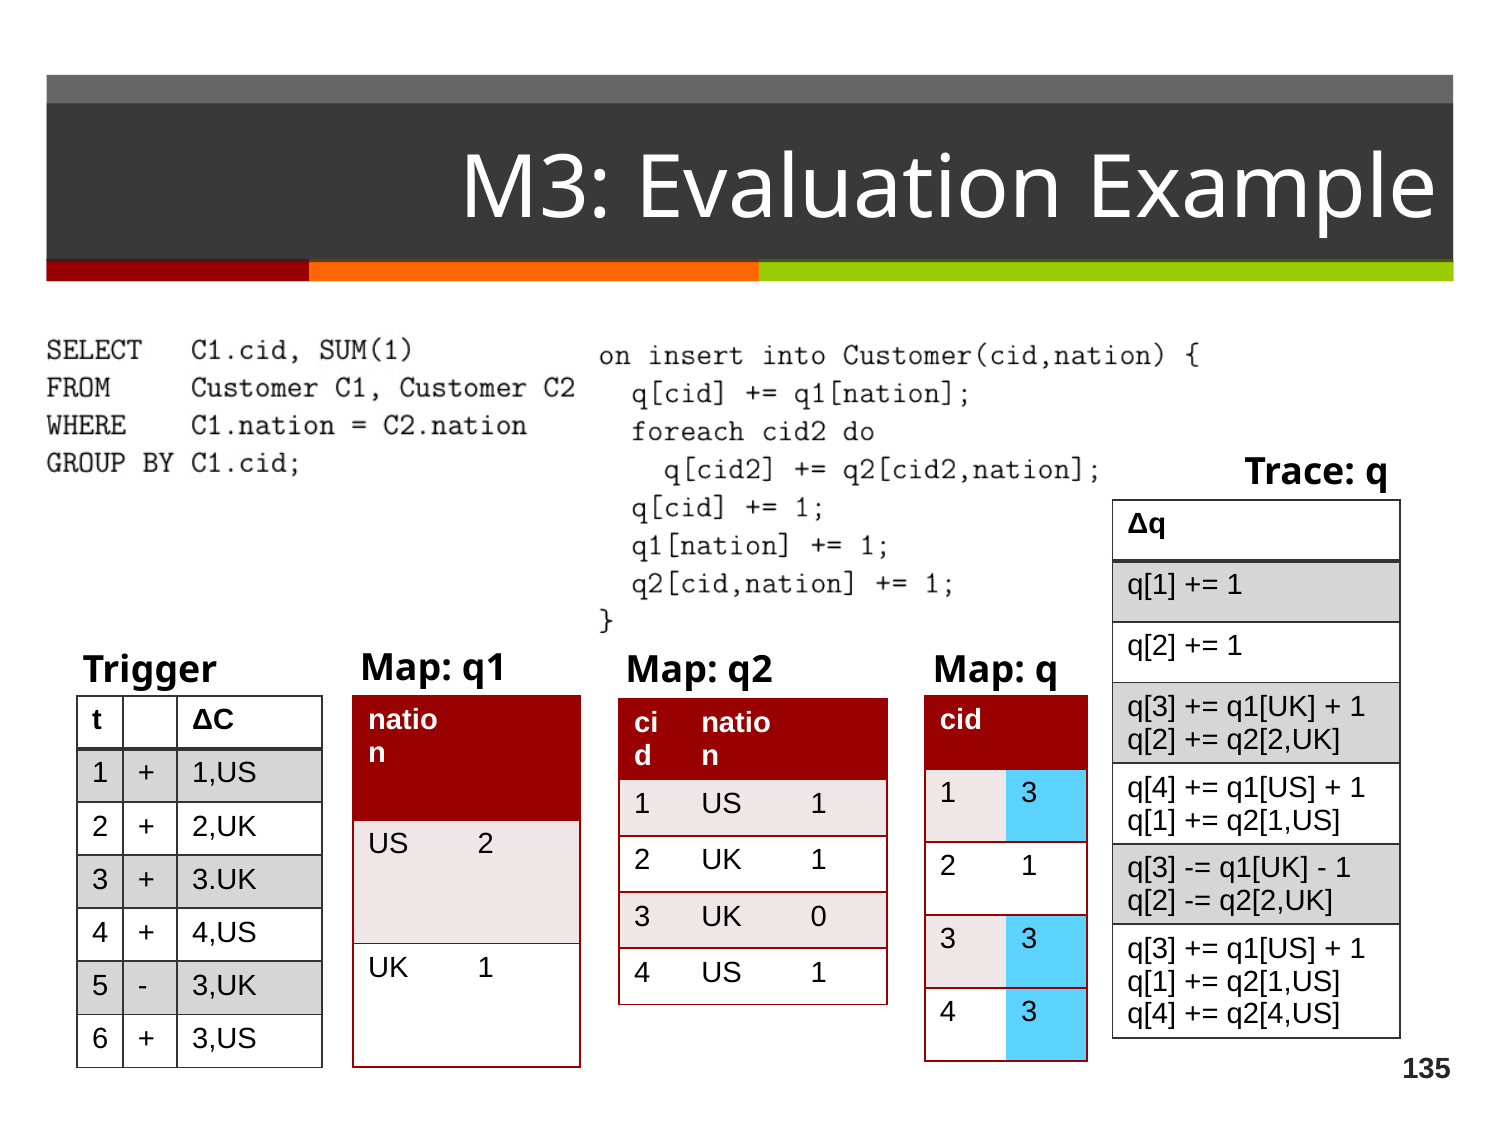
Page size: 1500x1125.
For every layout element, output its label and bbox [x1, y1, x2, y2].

text_box [67, 637, 233, 698]
picture [36, 328, 585, 488]
table_cell [78, 803, 122, 854]
table_header [620, 699, 886, 779]
table_cell [1113, 764, 1399, 843]
table_header [926, 697, 1086, 768]
text_box [344, 635, 522, 695]
table_header [1215, 501, 1399, 559]
table_header [124, 698, 176, 747]
table_cell [124, 962, 176, 1014]
table_cell [620, 949, 886, 1004]
table_cell [124, 1015, 176, 1067]
picture [586, 328, 1215, 647]
table_cell [124, 909, 176, 960]
title [46, 103, 1454, 263]
table_header [178, 697, 321, 747]
table_cell [926, 916, 1086, 987]
table_cell [926, 989, 1086, 1060]
table_cell [926, 770, 1086, 841]
table_cell [178, 962, 321, 1014]
text_box [1229, 439, 1404, 500]
table_cell [620, 893, 886, 947]
table_cell [78, 751, 122, 801]
table_cell [178, 909, 321, 960]
table_cell [78, 909, 122, 960]
table_cell [124, 803, 176, 854]
table_cell [78, 962, 122, 1014]
table_cell [926, 843, 1086, 914]
table_cell [354, 944, 579, 1066]
table_cell [178, 803, 321, 854]
table_cell [1113, 683, 1399, 762]
table_cell [1113, 623, 1399, 682]
table_cell [124, 751, 176, 801]
table_cell [124, 856, 176, 907]
table_cell [78, 856, 122, 907]
table_cell [354, 821, 579, 943]
table_header [78, 698, 122, 747]
text_box [917, 647, 1074, 698]
table_cell [178, 1015, 321, 1067]
table_cell [78, 1015, 122, 1067]
table_cell [1215, 563, 1399, 621]
table_cell [178, 856, 321, 907]
text_box [610, 647, 788, 698]
table_header [354, 697, 579, 819]
table_cell [620, 837, 886, 891]
table_cell [620, 780, 886, 835]
table_cell [1113, 845, 1399, 923]
table_cell [178, 751, 321, 801]
table_cell [1113, 925, 1399, 1037]
